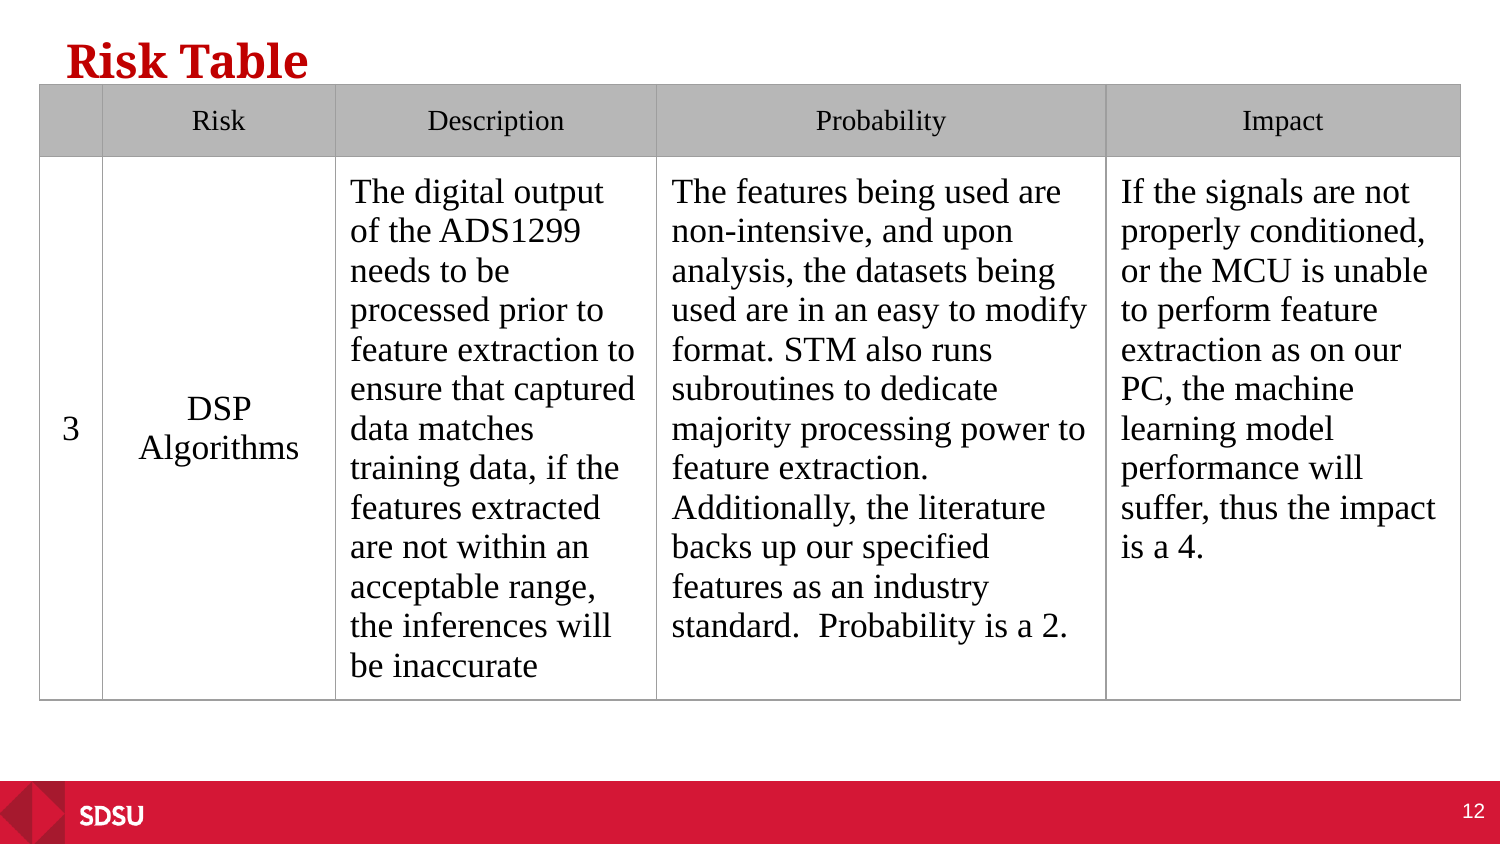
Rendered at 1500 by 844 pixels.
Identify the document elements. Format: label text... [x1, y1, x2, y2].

table_header [40, 85, 102, 156]
table_header Probability [657, 85, 1105, 156]
table_header Description [336, 85, 656, 156]
table_header Impact [1107, 85, 1460, 156]
table_cell DSP Algorithms [103, 157, 335, 699]
table_cell If the signals are not properly conditioned, or the MCU is unable to perform feature extraction as on our PC, the machine learning model performance will suffer, thus the impact is a 4. [1107, 157, 1460, 699]
slide_number ‹#› [1410, 779, 1500, 844]
title Risk Table [51, 14, 1449, 84]
picture [0, 781, 1410, 844]
table_cell The digital output of the ADS1299 needs to be processed prior to feature extraction to ensure that captured data matches training data, if the features extracted are not within an acceptable range, the inferences will be inaccurate [336, 157, 656, 699]
table_header Risk [103, 85, 335, 156]
table_cell The features being used are non-intensive, and upon analysis, the datasets being used are in an easy to modify format. STM also runs subroutines to dedicate majority processing power to feature extraction. Additionally, the literature backs up our specified features as an industry standard. Probability is a 2. [657, 157, 1105, 699]
table_cell 3 [40, 157, 102, 699]
